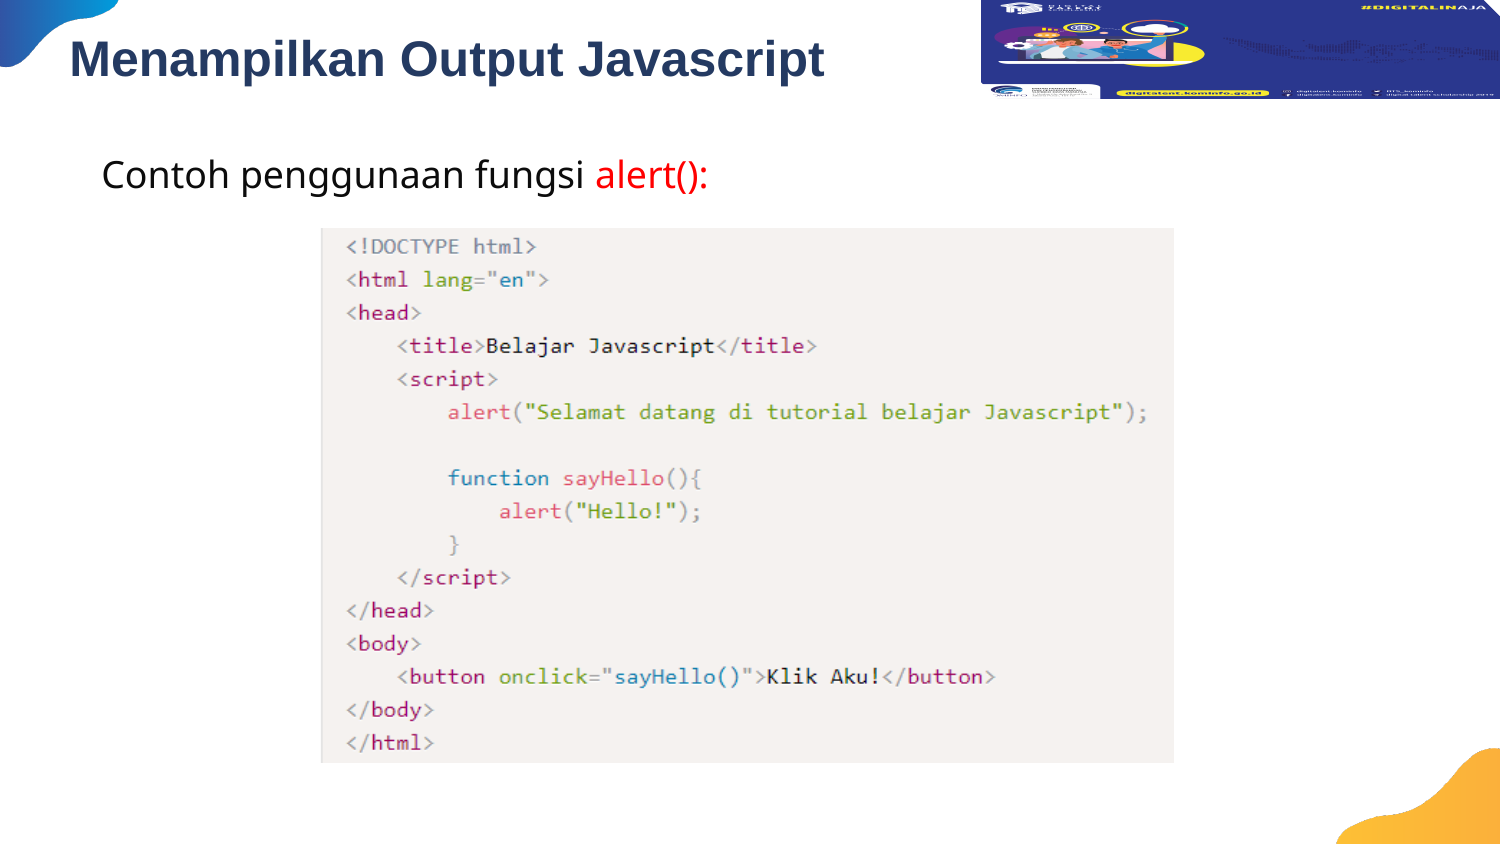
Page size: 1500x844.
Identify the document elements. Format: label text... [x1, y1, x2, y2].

picture [1334, 740, 1500, 844]
picture [0, 0, 120, 73]
text_box Menampilkan Output Javascript [54, 19, 975, 95]
picture [316, 228, 1174, 763]
picture [980, 0, 1500, 100]
text_box Contoh penggunaan fungsi alert(): [54, 143, 1436, 249]
